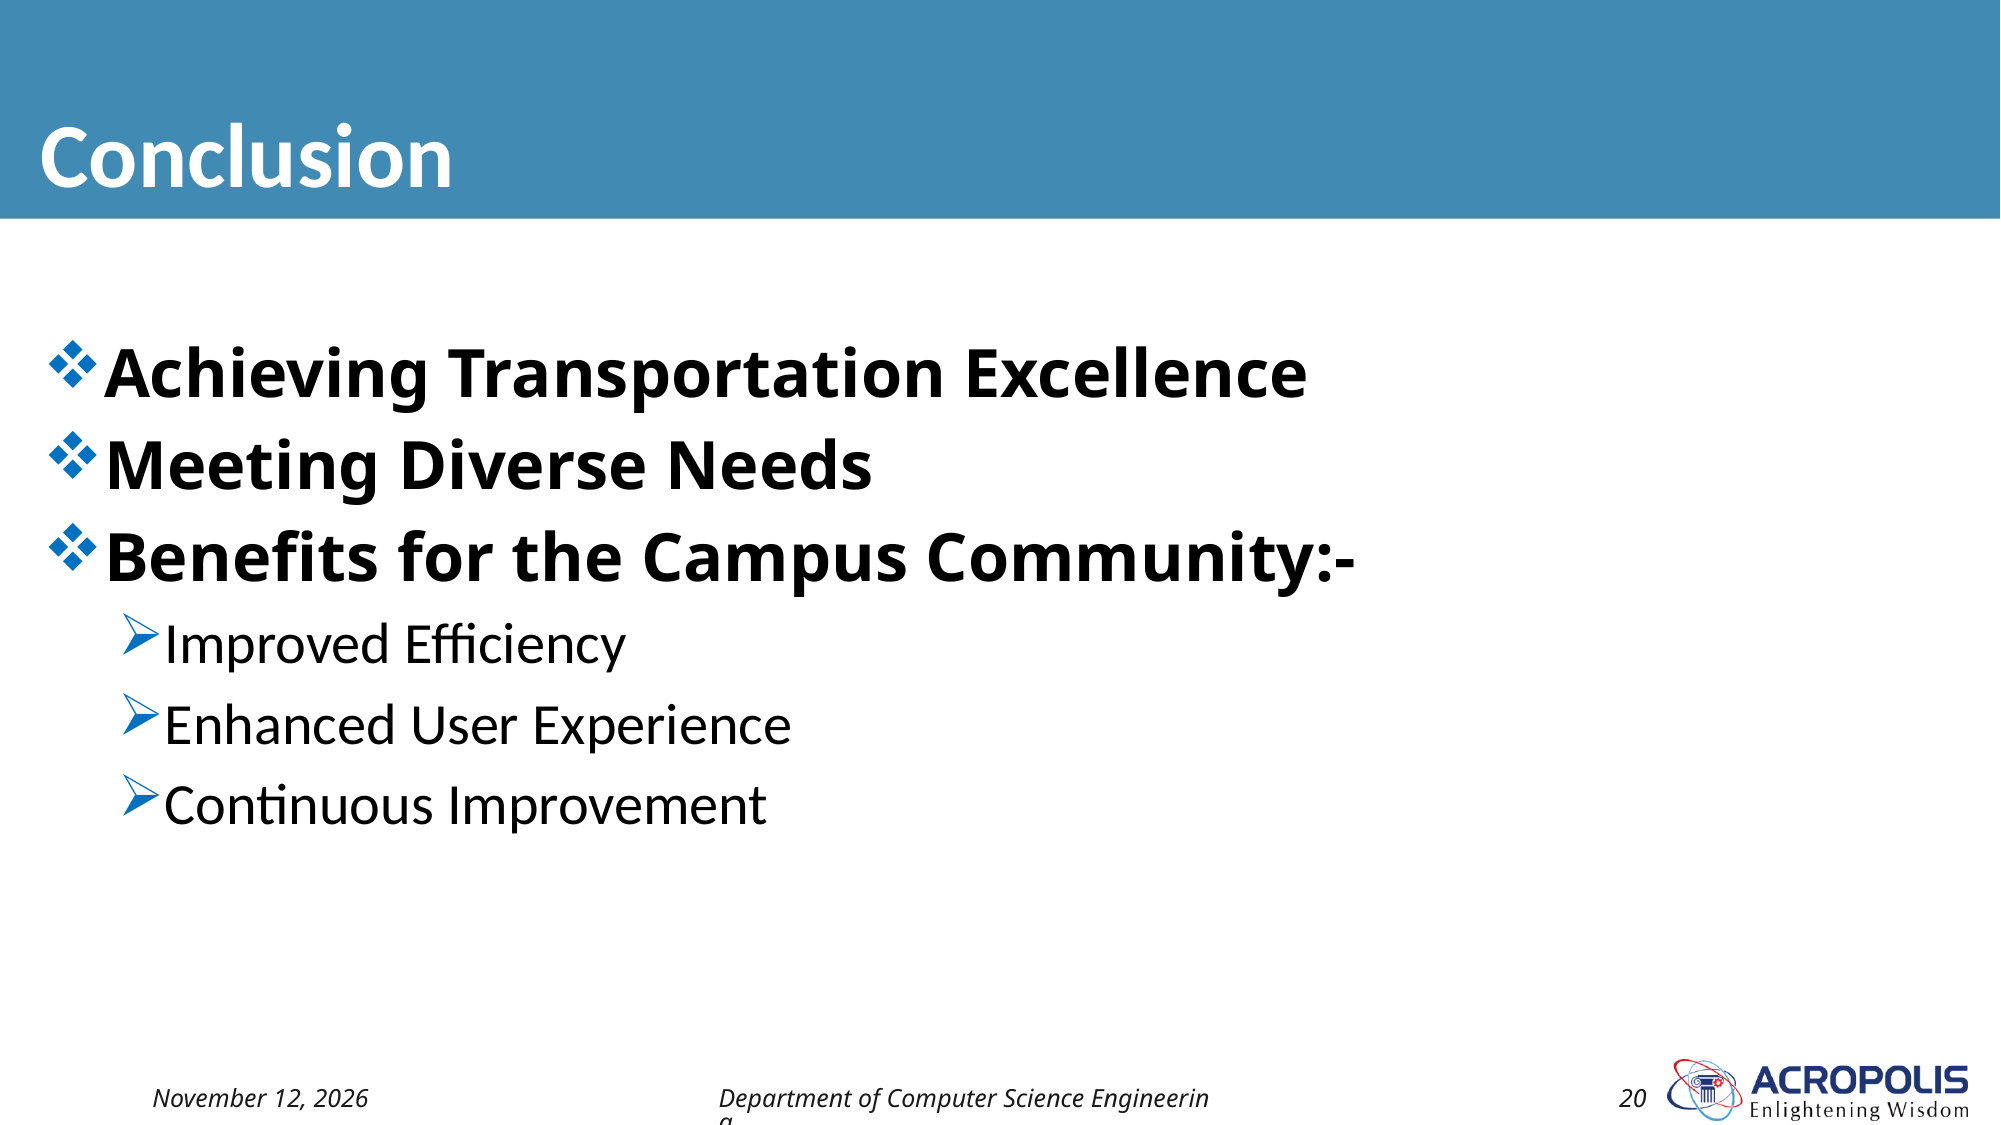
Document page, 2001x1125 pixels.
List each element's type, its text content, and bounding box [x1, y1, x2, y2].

slide_number 20 [1436, 1076, 1662, 1122]
footer Department of Computer Science Engineering [703, 1076, 1229, 1122]
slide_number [137, 1076, 663, 1122]
title Conclusion [25, 0, 1974, 214]
picture [1667, 1072, 1968, 1121]
list Achieving Transportation Excellence Meeting Diverse Needs Benefits for the Campus Community:- Improved Efficiency Enhanced User Experience Continuous Improvement [28, 232, 1972, 1072]
